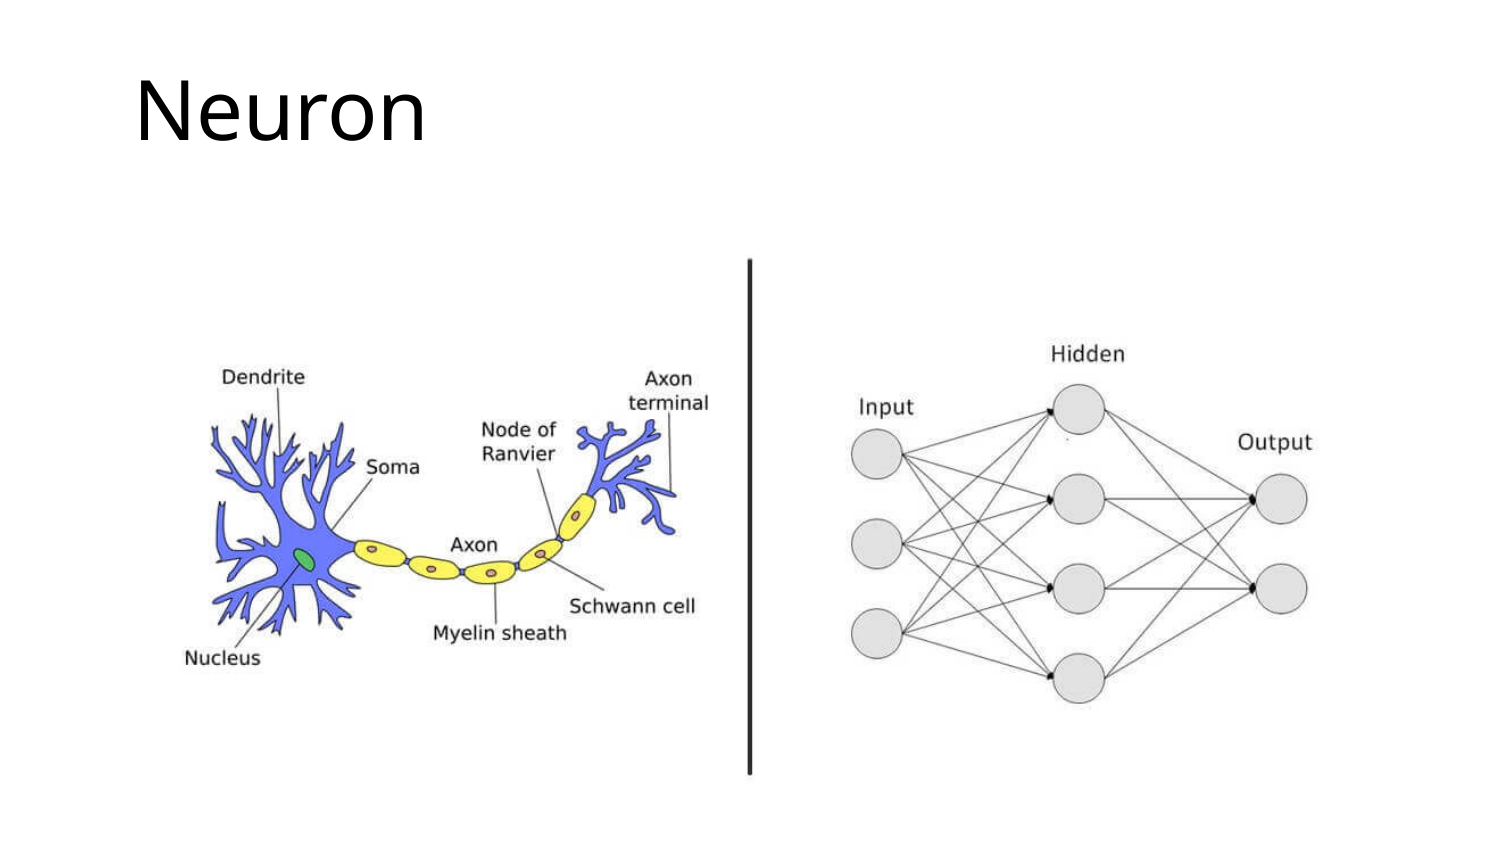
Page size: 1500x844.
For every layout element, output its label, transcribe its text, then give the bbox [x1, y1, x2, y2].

picture [136, 228, 1364, 805]
text_box Neuron [118, 41, 1369, 492]
